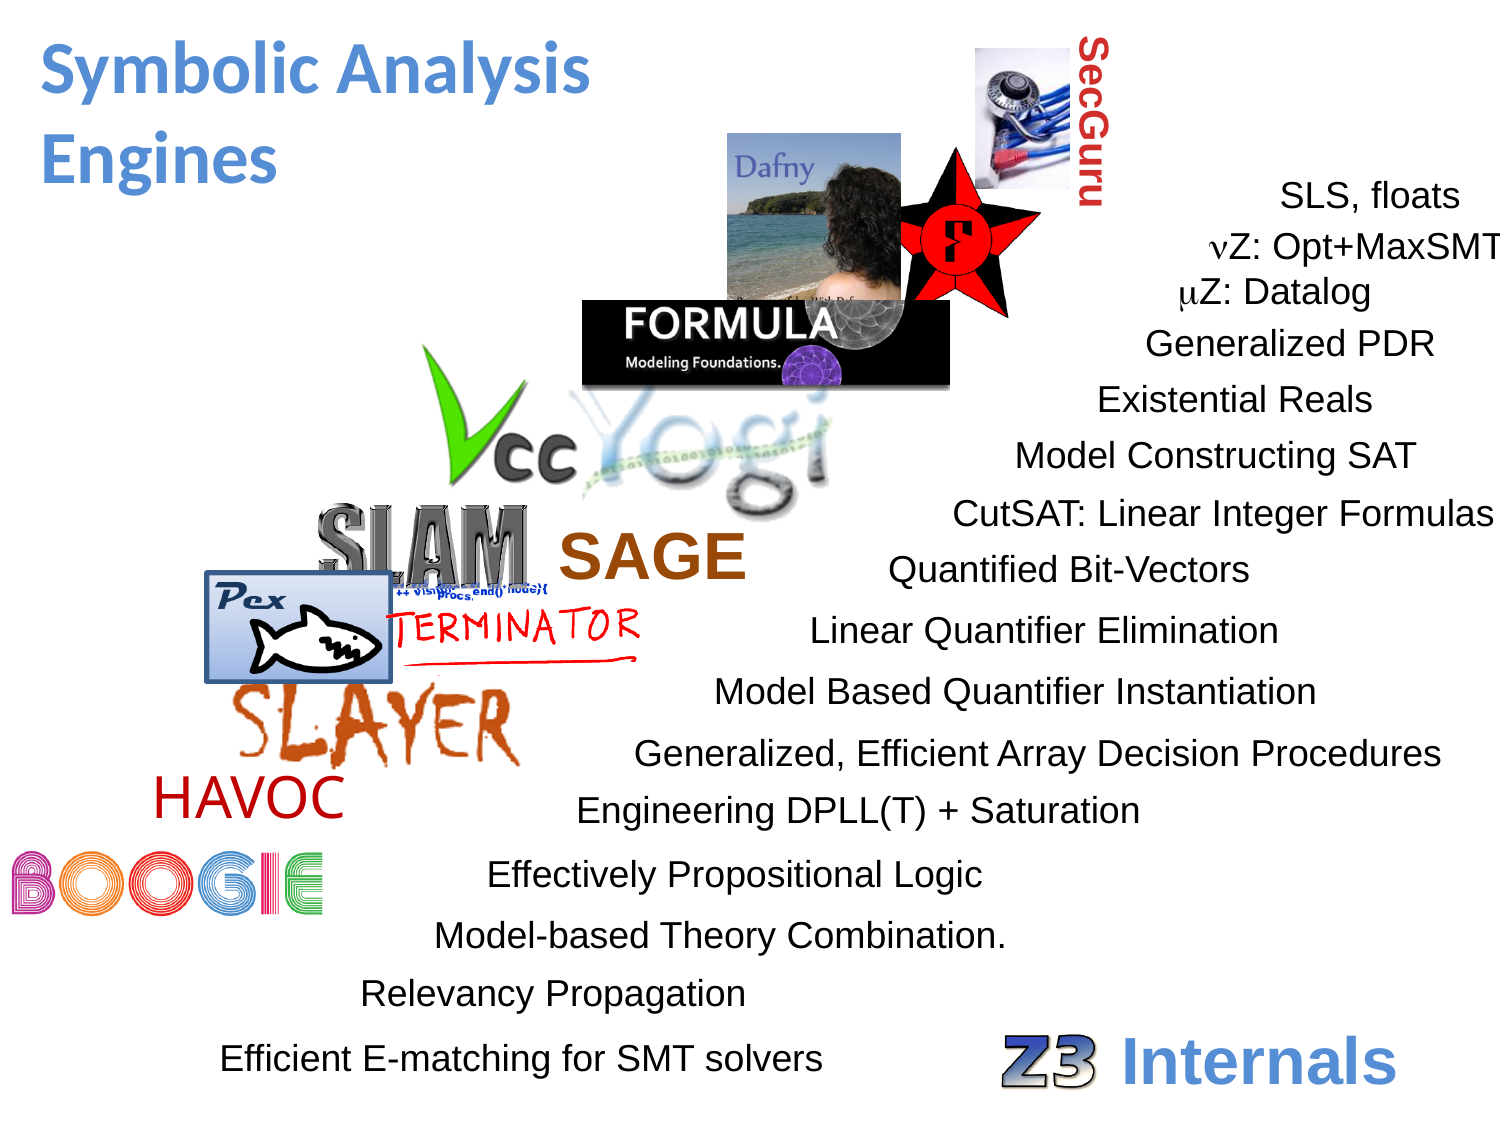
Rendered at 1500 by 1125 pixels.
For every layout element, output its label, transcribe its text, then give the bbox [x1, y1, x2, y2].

text_box Engineering DPLL(T) + Saturation [561, 778, 1156, 838]
text_box Model-based Theory Combination. [419, 903, 1022, 964]
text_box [975, 9, 1129, 235]
text_box HAVOC [137, 753, 362, 838]
text_box CutSAT: Linear Integer Formulas [937, 481, 1500, 542]
text_box SLS, floats [1264, 163, 1487, 224]
picture [204, 133, 1041, 780]
text_box Internals [884, 1010, 1462, 1106]
text_box Efficient E-matching for SMT solvers [204, 1026, 847, 1087]
text_box SAGE [558, 541, 763, 601]
text_box Generalized, Efficient Array Decision Procedures [619, 721, 1460, 782]
text_box Model Based Quantifier Instantiation [699, 659, 1449, 720]
picture [9, 841, 325, 920]
text_box Generalized PDR [1130, 311, 1462, 371]
text_box Z: Opt+MaxSMT Z: Datalog [1162, 214, 1500, 320]
text_box Quantified Bit-Vectors [873, 537, 1266, 597]
picture [1000, 1032, 1099, 1092]
text_box Effectively Propositional Logic [471, 843, 1222, 903]
text_box Model Constructing SAT [999, 423, 1433, 484]
text_box Existential Reals [1082, 367, 1399, 427]
title Symbolic Analysis Engines [25, 10, 870, 296]
text_box Linear Quantifier Elimination [794, 598, 1305, 659]
text_box Relevancy Propagation [345, 961, 762, 1022]
